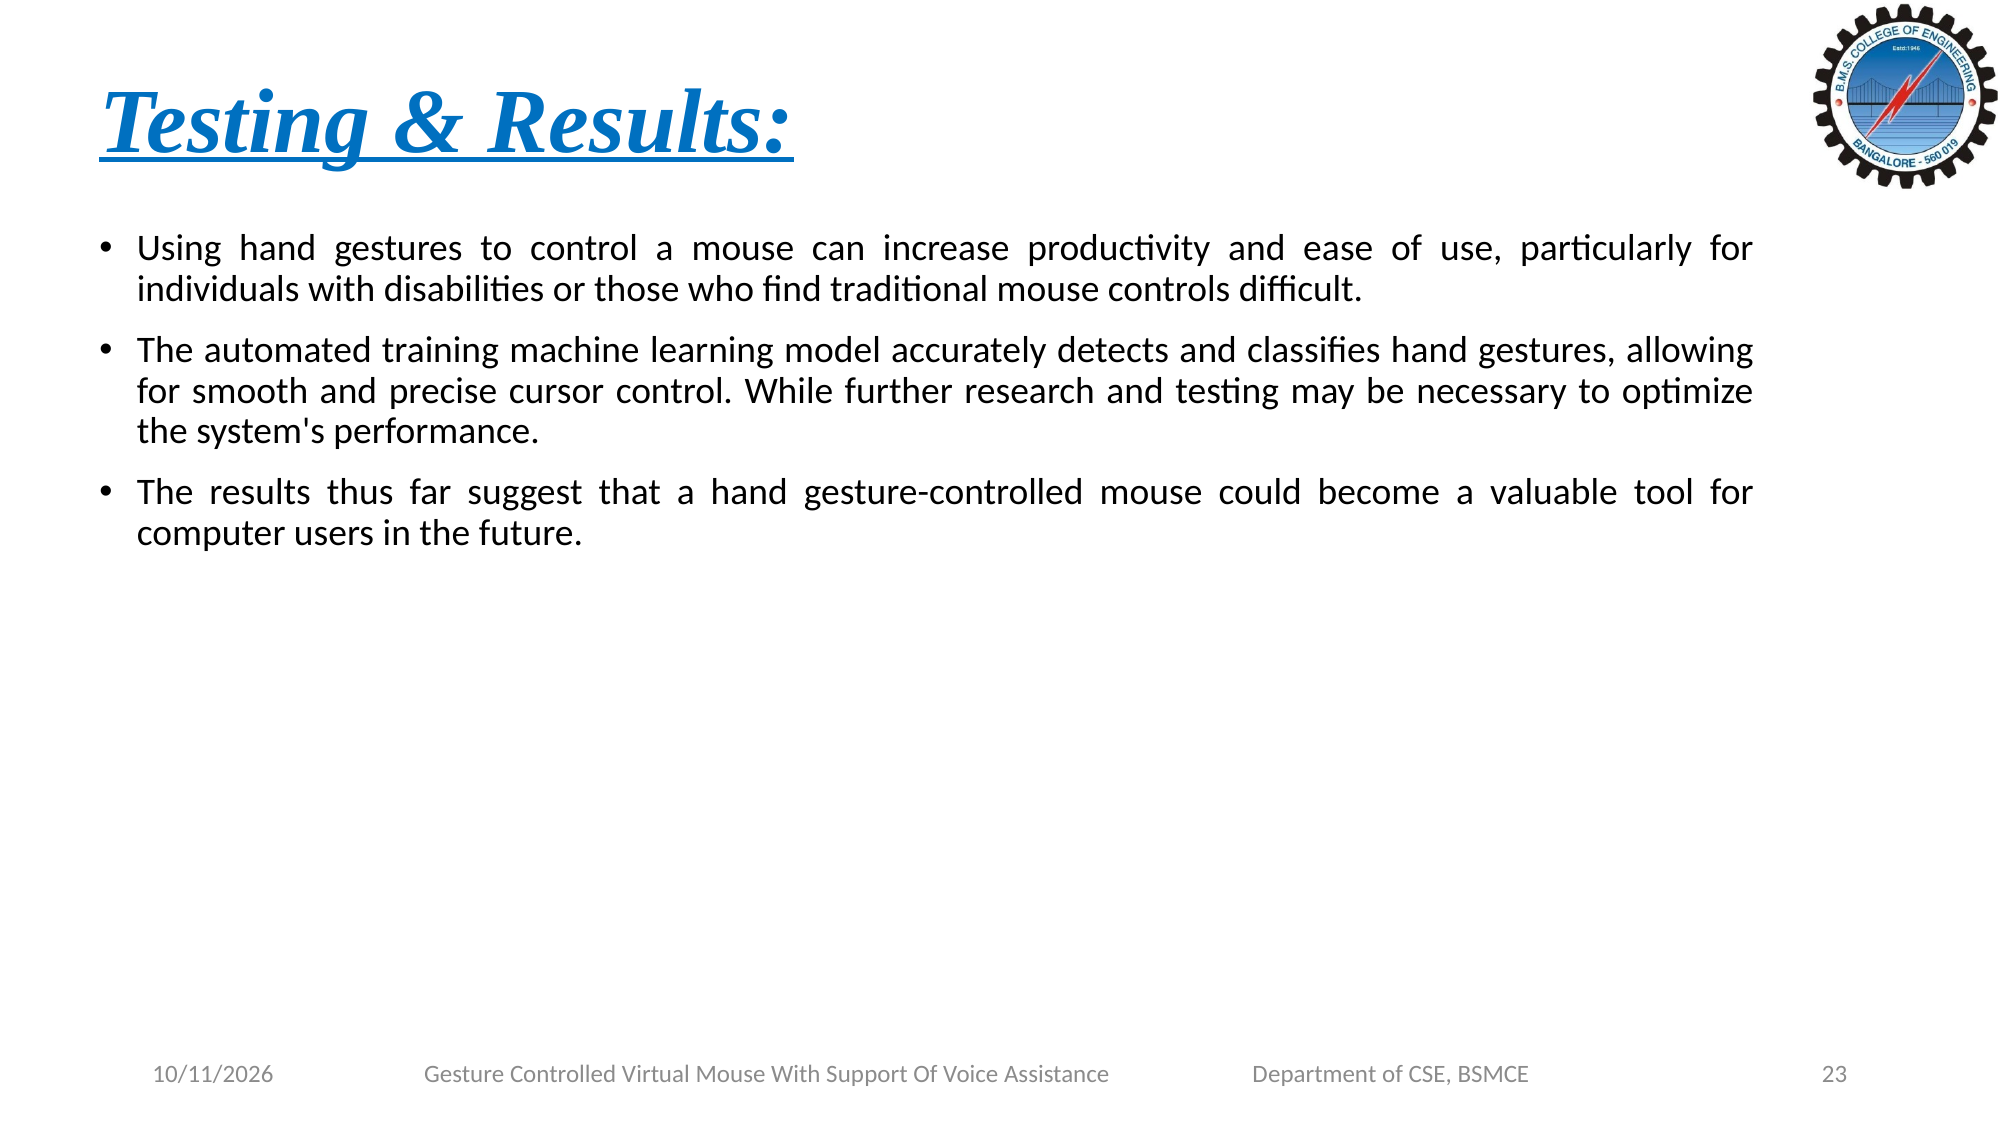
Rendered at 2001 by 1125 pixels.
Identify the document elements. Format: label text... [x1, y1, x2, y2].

text_box [0, 177, 1097, 263]
title Testing & Results: [84, 68, 1810, 287]
list Using hand gestures to control a mouse can increase productivity and ease of use, particularly for individuals with disabilities or those who find traditional mouse controls difficult. The automated training machine learning model accurately detects and classifies hand gestures, allowing for smooth and precise cursor control. While further research and testing may be necessary to optimize the system's performance. The results thus far suggest that a hand gesture-controlled mouse could become a valuable tool for computer users in the future. [84, 220, 1771, 1014]
slide_number 23 [1412, 1042, 1863, 1103]
footer Gesture Controlled Virtual Mouse With Support Of Voice Assistance Department of CSE, BSMCE [588, 1042, 1412, 1103]
picture [1809, 3, 2000, 191]
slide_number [137, 1042, 588, 1103]
